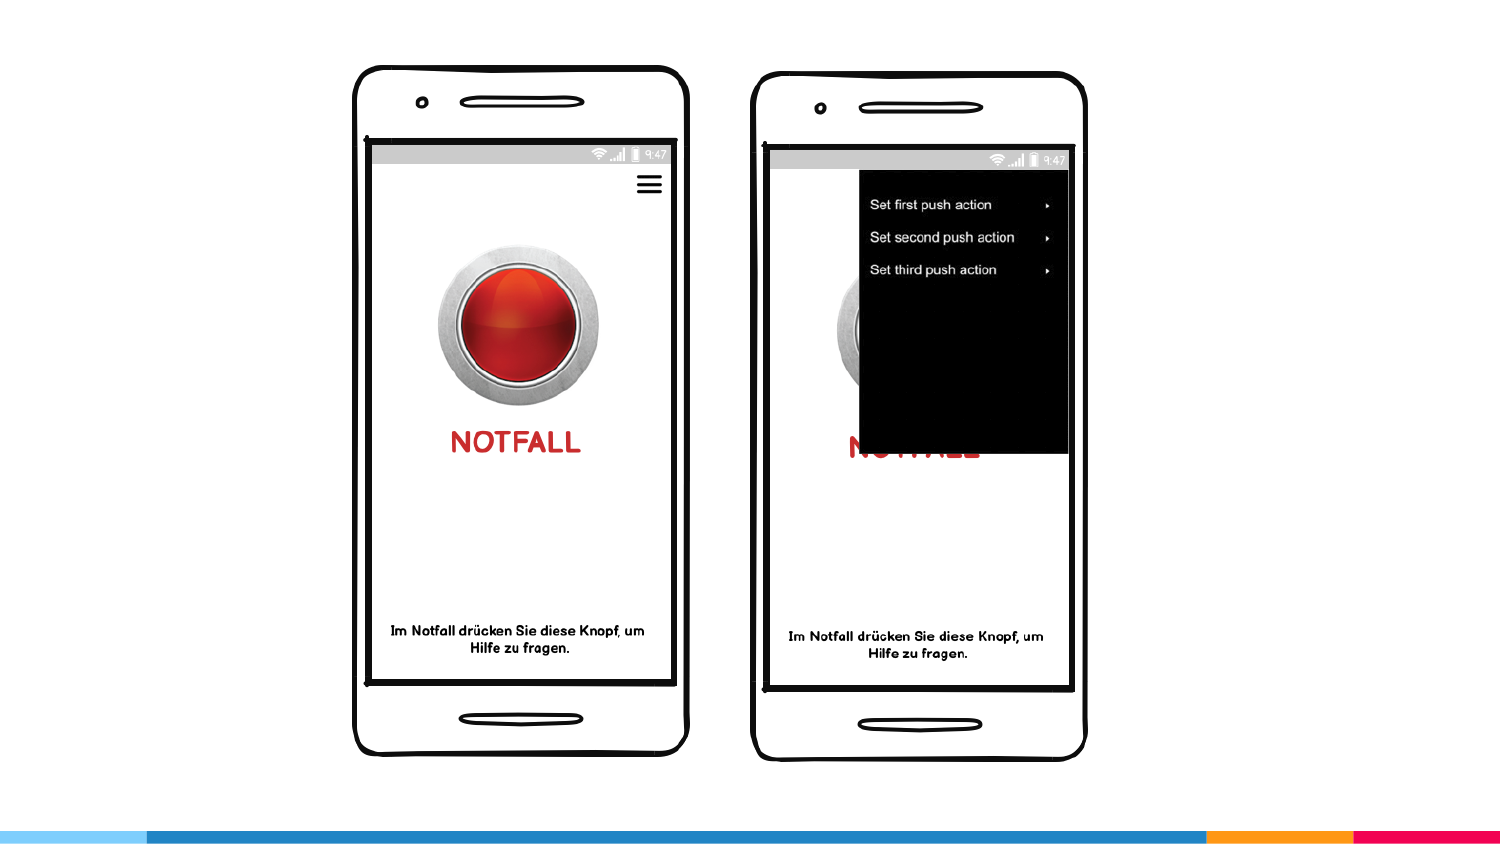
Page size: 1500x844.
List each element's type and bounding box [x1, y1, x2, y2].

picture [212, 24, 1288, 819]
